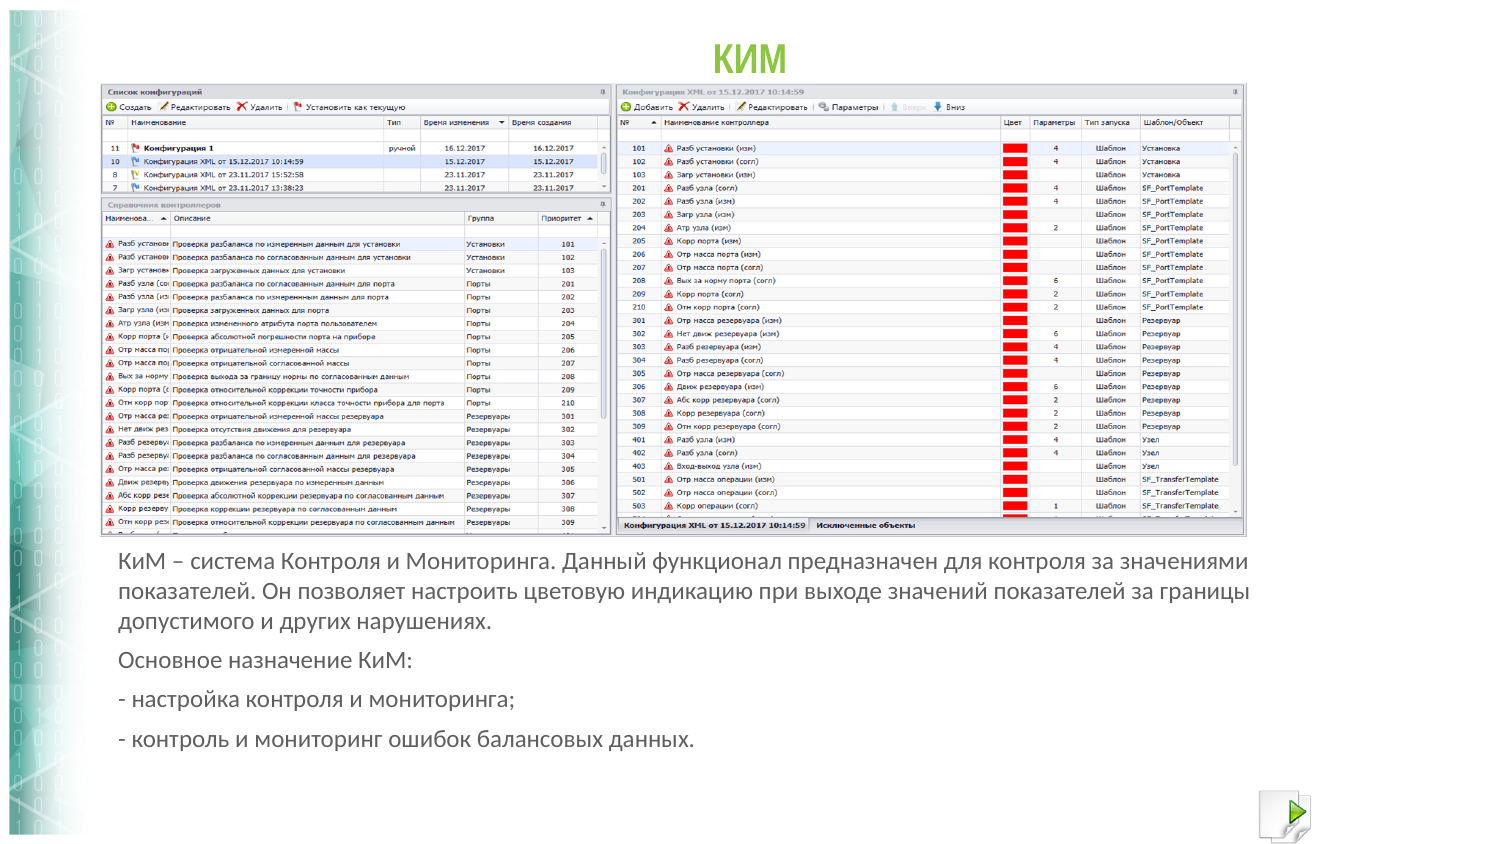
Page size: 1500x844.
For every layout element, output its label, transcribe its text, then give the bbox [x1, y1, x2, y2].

picture [0, 0, 1500, 844]
title КИМ [187, 0, 1313, 115]
text_box КиМ – система Контроля и Мониторинга. Данный функционал предназначен для контроля за значениями показателей. Он позволяет настроить цветовую индикацию при выходе значений показателей за границы допустимого и других нарушениях. Основное назначение КиМ: - настройка контроля и мониторинга; - контроль и мониторинг ошибок балансовых данных. [88, 536, 1360, 760]
